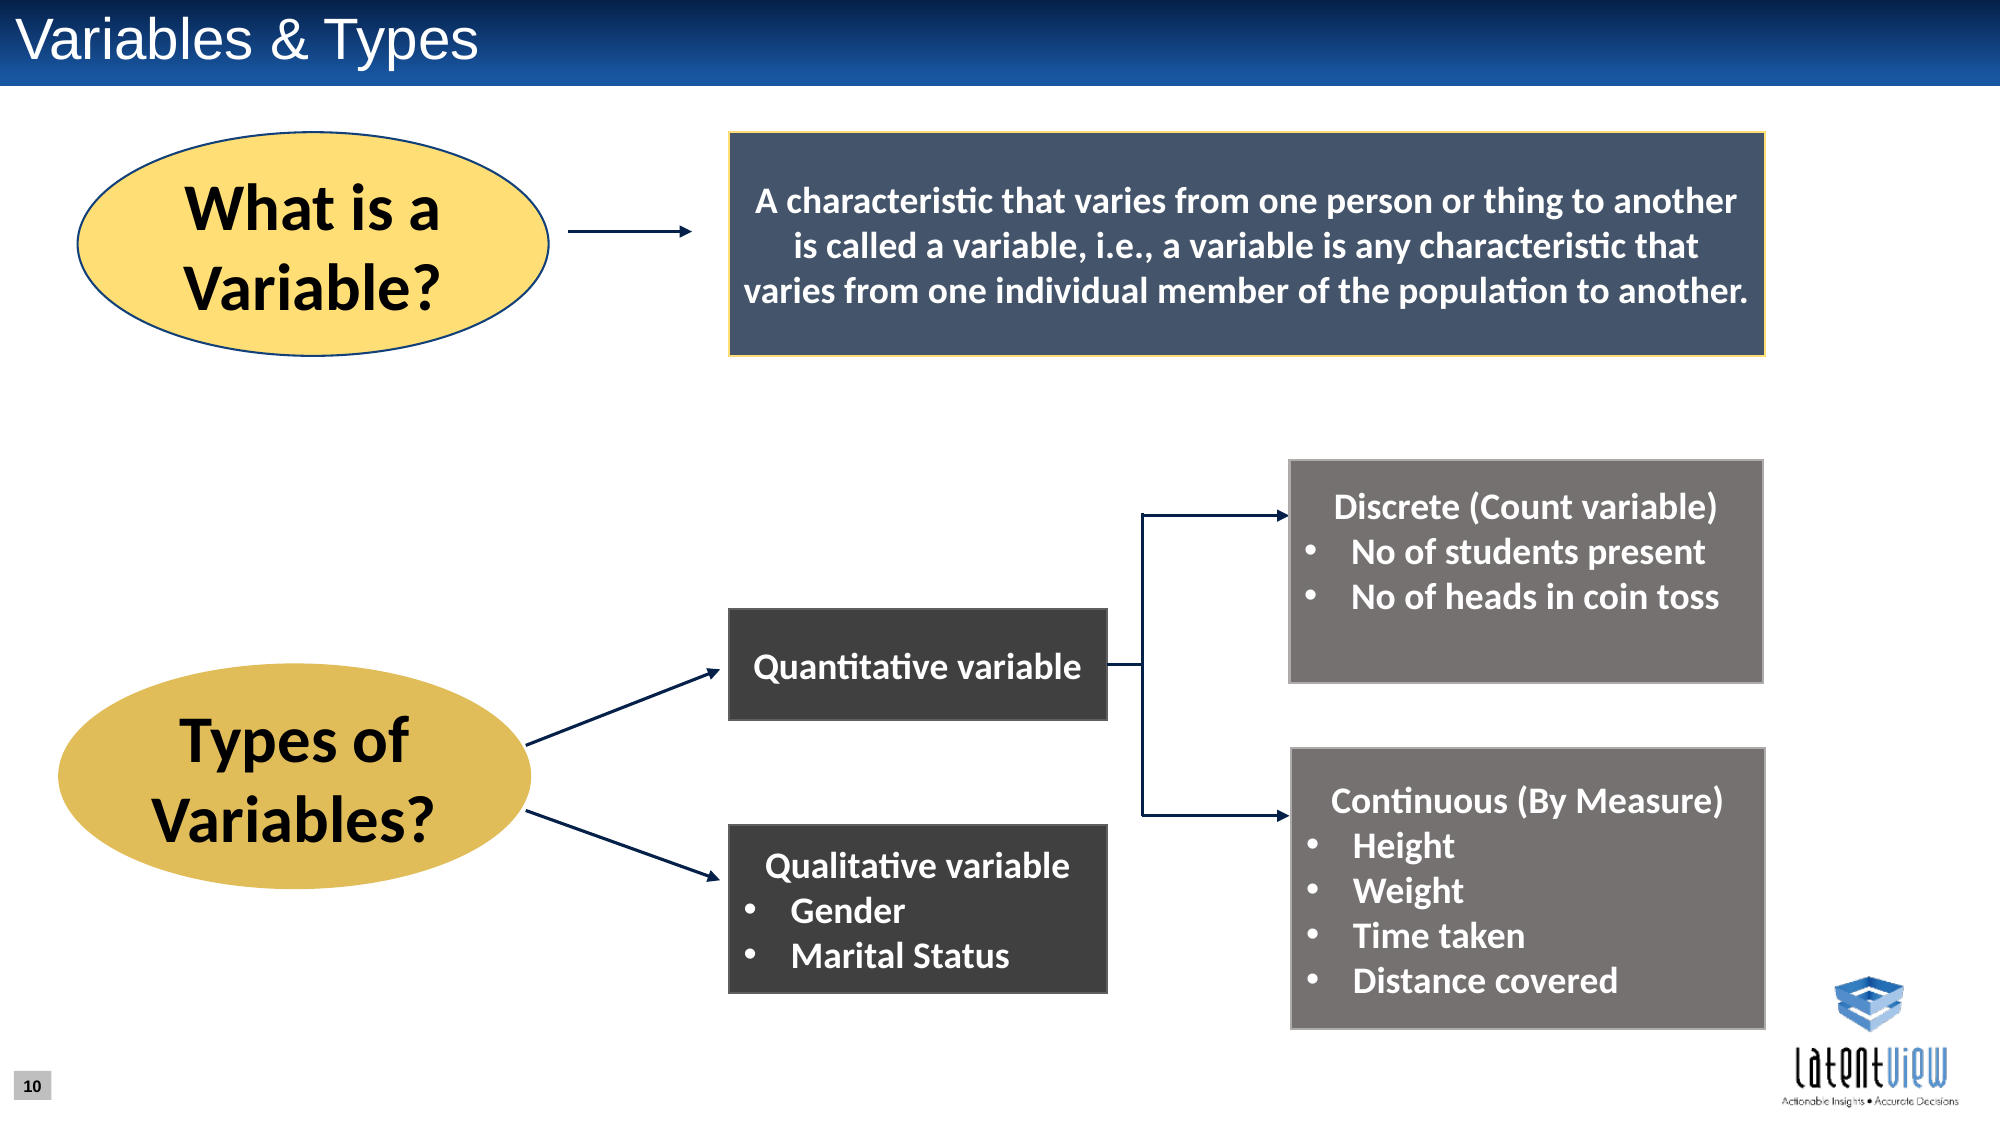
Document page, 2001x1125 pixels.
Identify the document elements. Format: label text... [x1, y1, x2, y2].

text_box A characteristic that varies from one person or thing to another is called a variable, i.e., a variable is any characteristic that varies from one individual member of the population to another. [728, 131, 1766, 357]
text_box Variables & Types [0, 7, 2000, 74]
text_box Quantitative variable [728, 608, 1108, 721]
text_box Discrete (Count variable) No of students present No of heads in coin toss [1288, 459, 1764, 684]
text_box Qualitative variable Gender Marital Status [728, 824, 1108, 994]
picture [1754, 959, 1988, 1125]
text_box What is a Variable? [76, 131, 550, 357]
text_box Continuous (By Measure) Height Weight Time taken Distance covered [1290, 747, 1766, 1030]
text_box Types of Variables? [58, 663, 532, 890]
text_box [525, 810, 721, 881]
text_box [525, 669, 721, 746]
